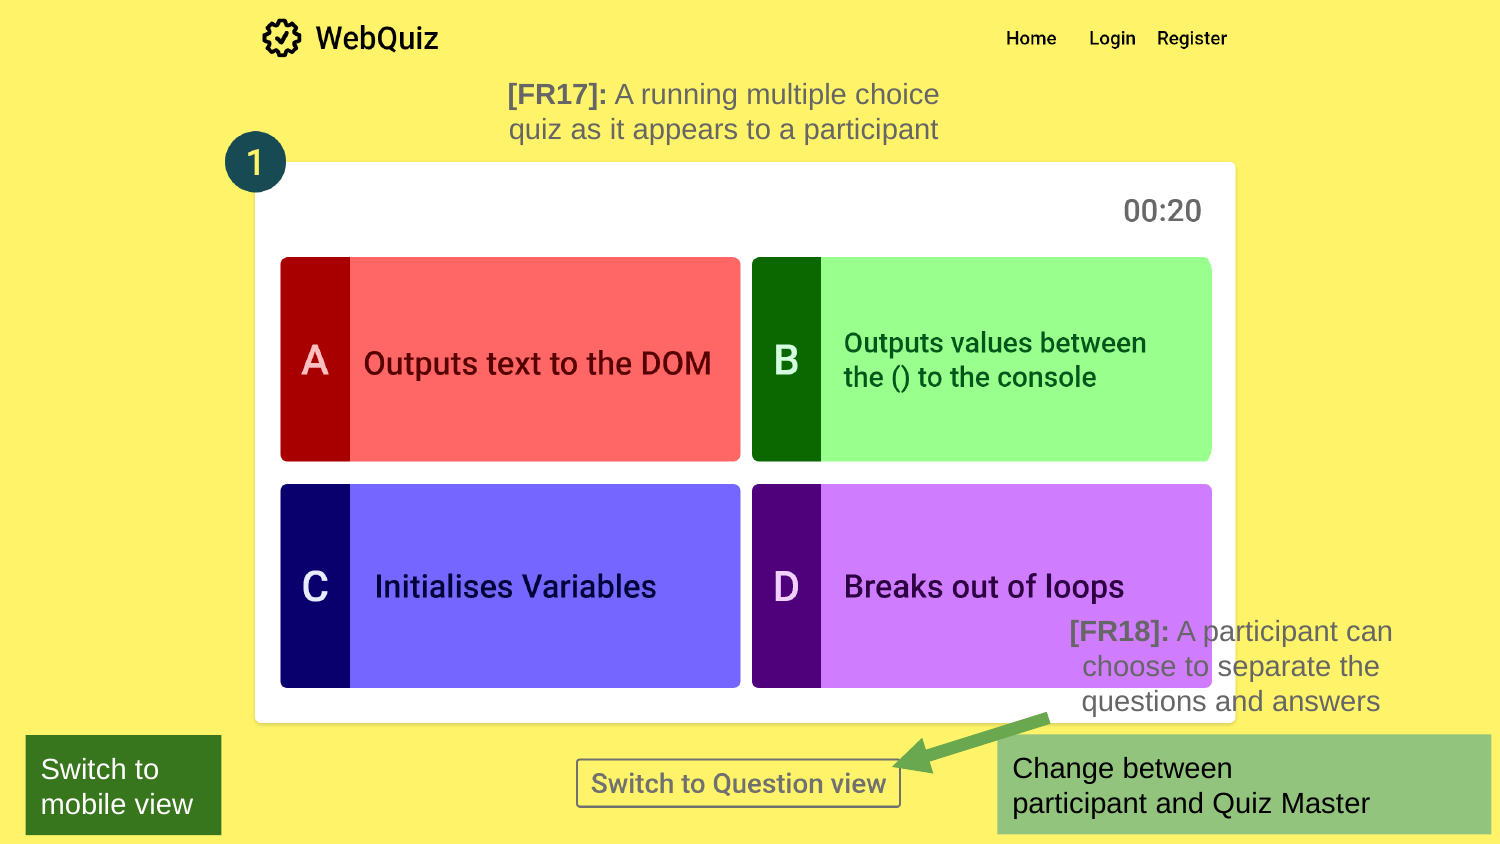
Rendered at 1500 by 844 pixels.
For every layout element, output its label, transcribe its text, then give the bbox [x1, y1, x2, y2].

text_box [FR18]: A participant can choose to separate the questions and answers [1314, 597, 1440, 733]
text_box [891, 717, 1049, 768]
text_box Switch to mobile view [25, 735, 175, 836]
text_box Change between participant and Quiz Master [1314, 734, 1492, 835]
picture [180, 0, 1310, 844]
